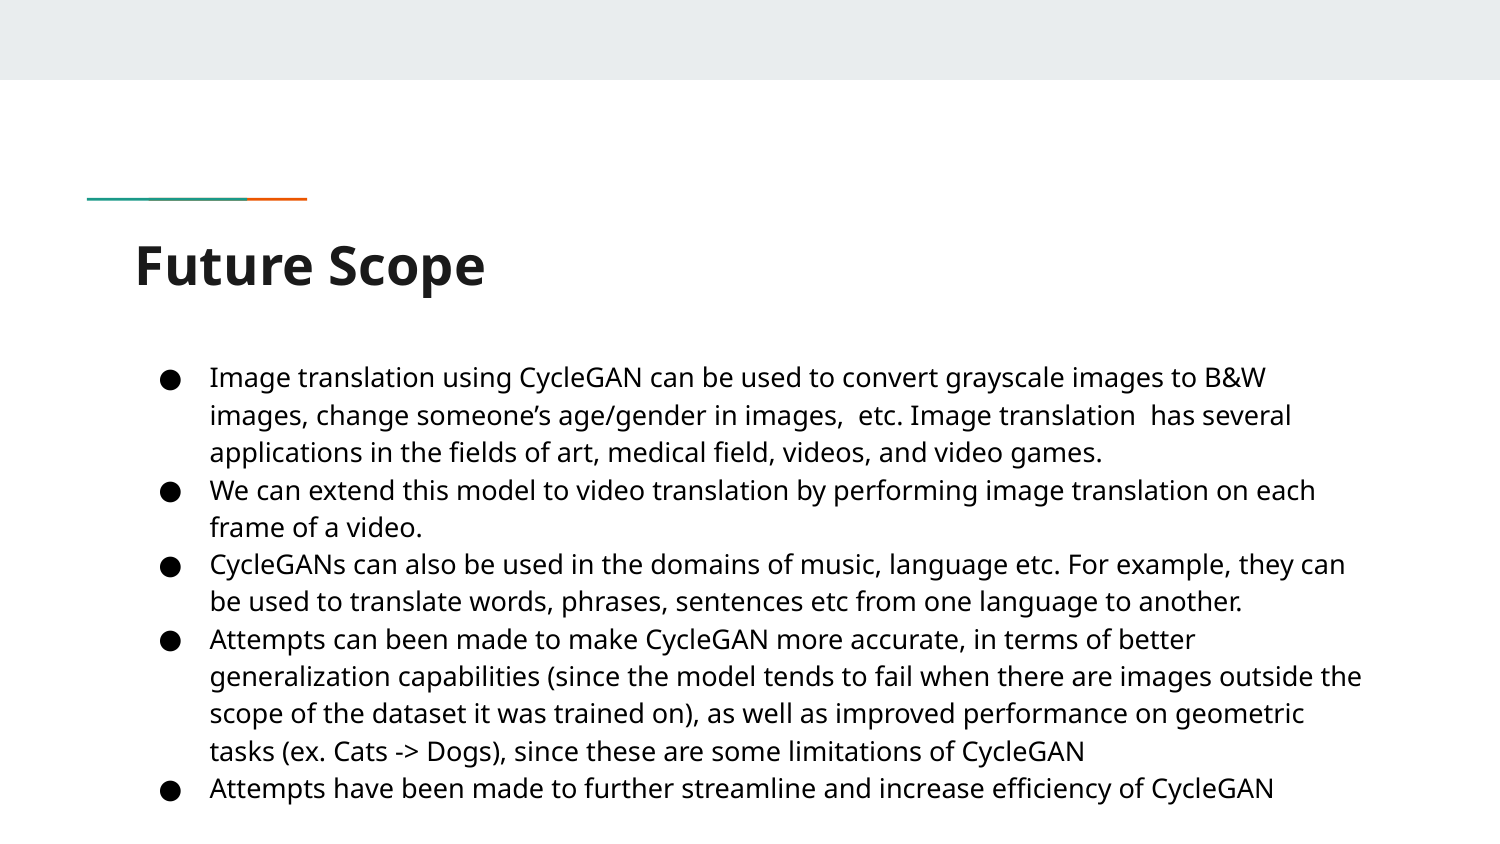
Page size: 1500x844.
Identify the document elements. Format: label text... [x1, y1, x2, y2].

title Future Scope [119, 216, 1381, 305]
list Image translation using CycleGAN can be used to convert grayscale images to B&W images, change someone’s age/gender in images, etc. Image translation has several applications in the fields of art, medical field, videos, and video games. We can extend this model to video translation by performing image translation on each frame of a video. CycleGANs can also be used in the domains of music, language etc. For example, they can be used to translate words, phrases, sentences etc from one language to another. Attempts can been made to make CycleGAN more accurate, in terms of better generalization capabilities (since the model tends to fail when there are images outside the scope of the dataset it was trained on), as well as improved performance on geometric tasks (ex. Cats -> Dogs), since these are some limitations of CycleGAN Attempts have been made to further streamline and increase efficiency of CycleGAN [119, 341, 1381, 712]
